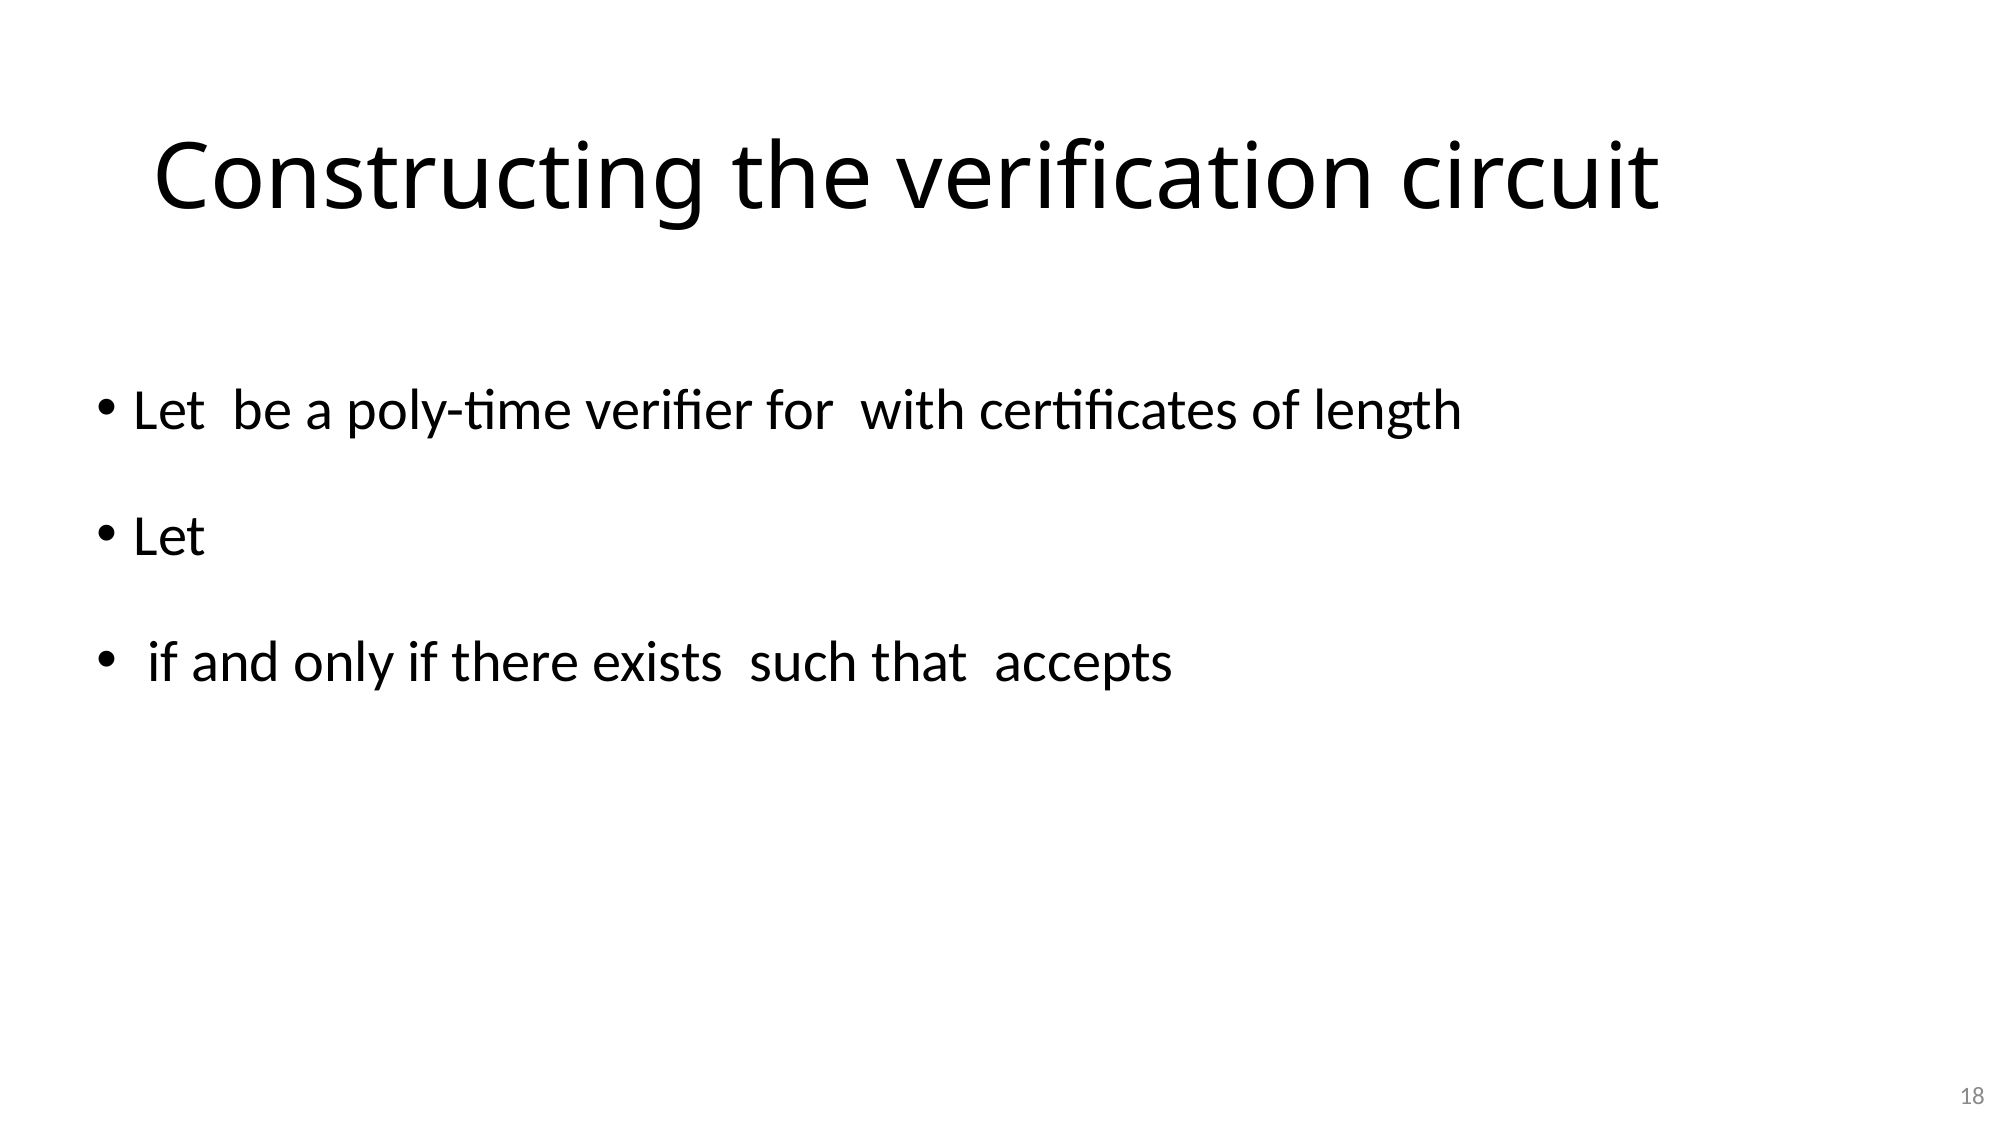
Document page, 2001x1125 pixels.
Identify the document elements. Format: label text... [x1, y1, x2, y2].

slide_number 18 [1550, 1064, 2000, 1125]
title Constructing the verification circuit [137, 69, 1863, 288]
